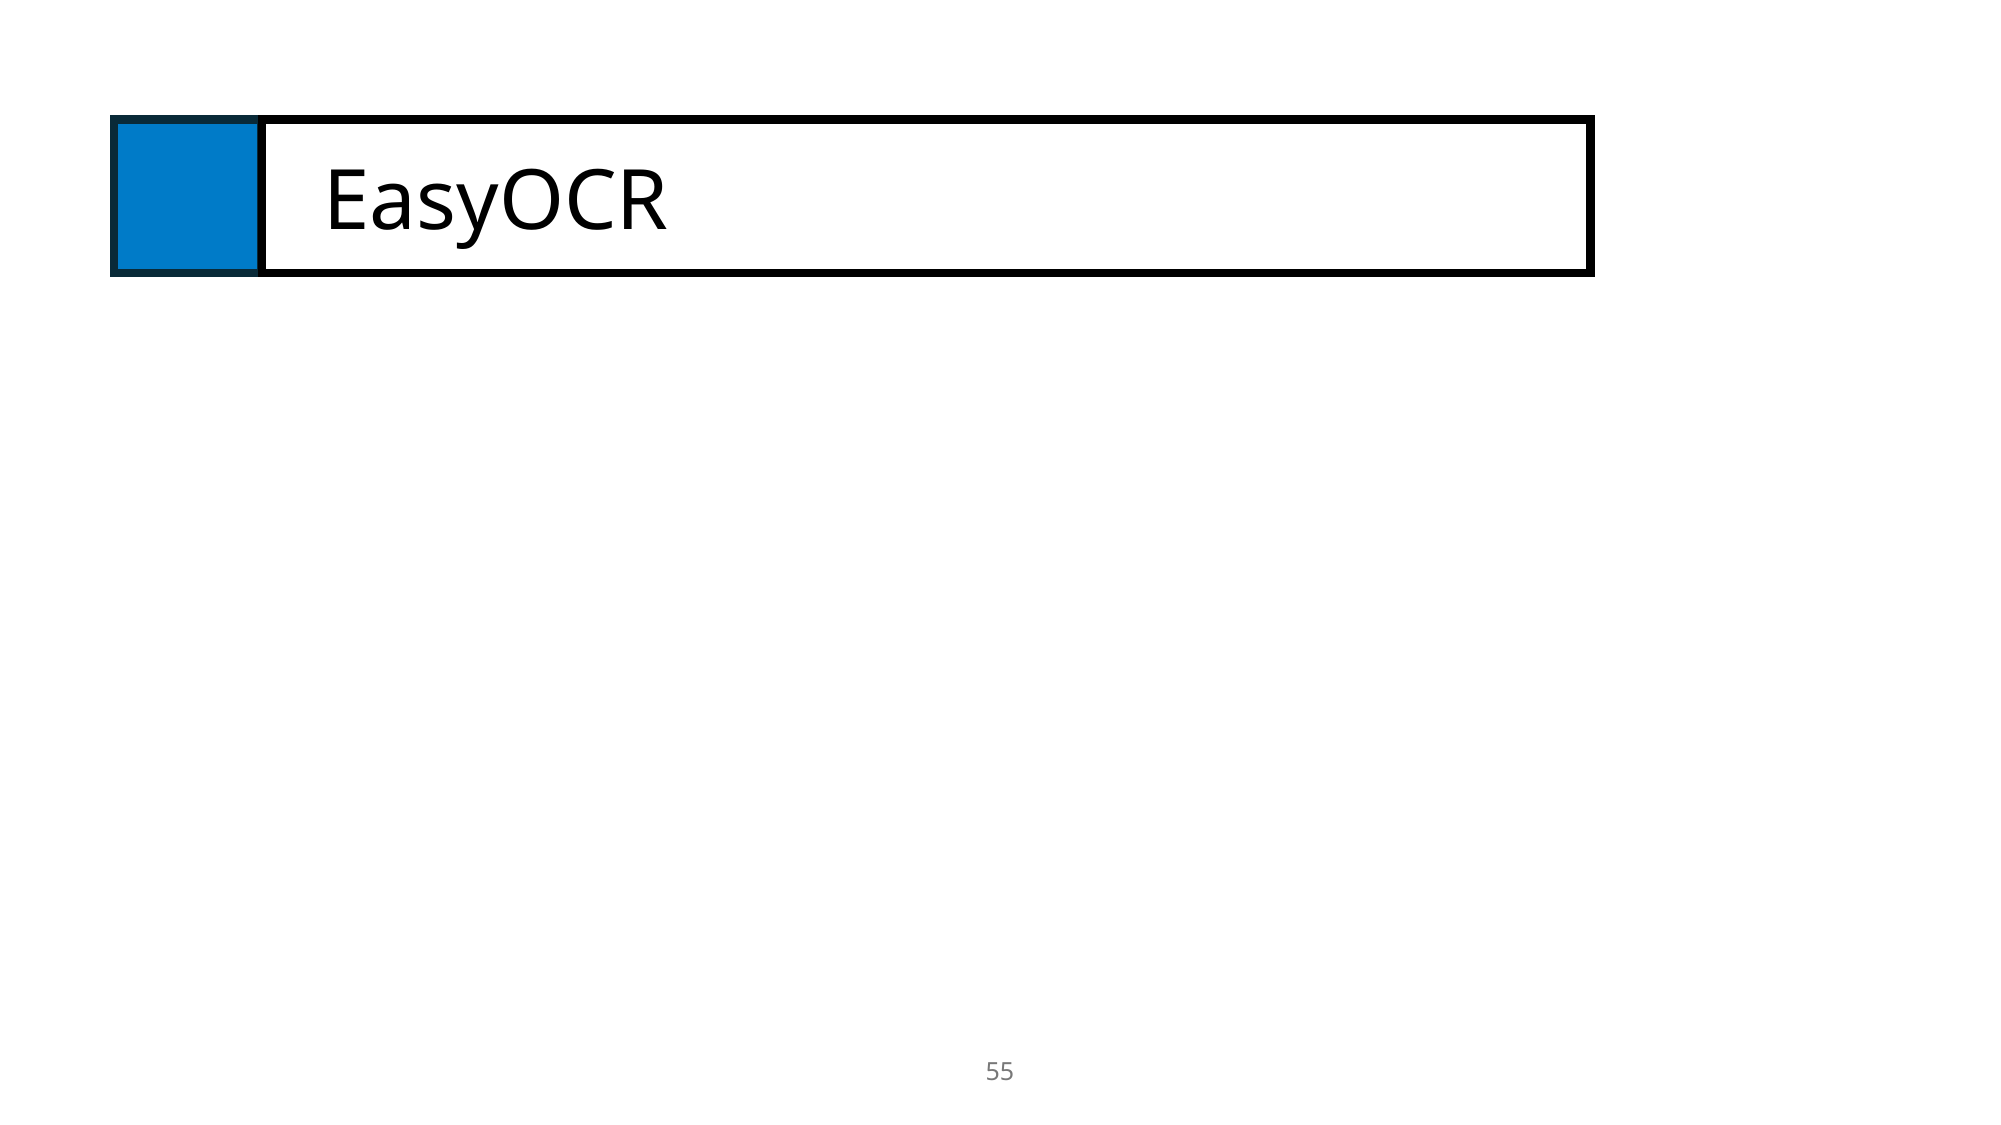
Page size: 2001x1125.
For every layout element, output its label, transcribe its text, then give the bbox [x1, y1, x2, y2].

slide_number 54 [774, 1042, 1225, 1103]
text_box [113, 118, 1592, 274]
